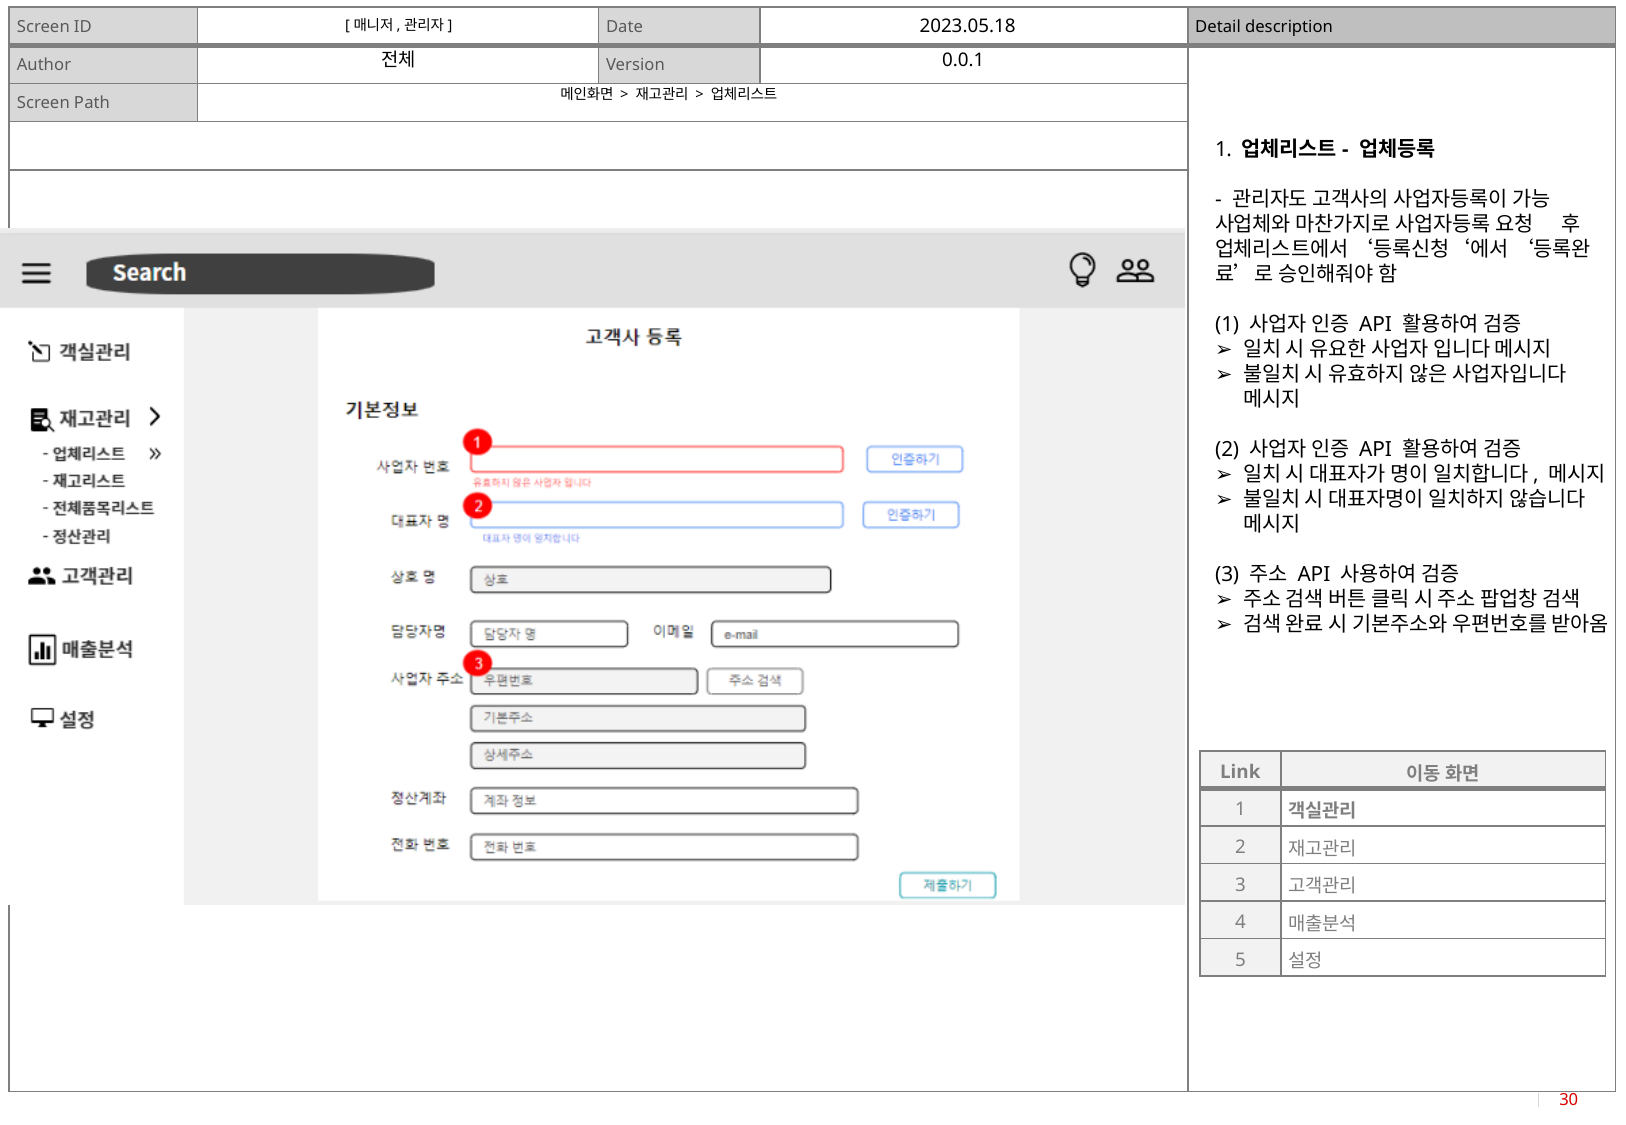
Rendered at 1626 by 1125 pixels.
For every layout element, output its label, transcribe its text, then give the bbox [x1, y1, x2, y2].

text_box 0.0.1 [769, 40, 1157, 78]
text_box 메인화면 > 재고관리 > 업체리스트 [456, 77, 882, 111]
text_box 업체리스트- 업체등록 - 관리자도 고객사의 사업자등록이 가능 사업체와 마찬가지로 사업자등록 요청 후 업체리스트에서 ‘등록신청‘에서 ‘등록완료’로 승인해줘야 함 (1) 사업자 인증 API 활용하여 검증 일치 시 유요한 사업자 입니다 메시지 불일치 시 유효하지 않은 사업자입니다 메시지 (2) 사업자 인증 API 활용하여 검증 일치 시 대표자가 명이 일치합니다, 메시지 불일치 시 대표자명이 일치하지 않습니다 메시지 (3) 주소 API 사용하여 검증 주소 검색 버튼 클릭 시 주소 팝업창 검색 검색 완료 시 기본주소와 우편번호를 받아옴 [1200, 121, 1625, 901]
table_cell 5 [1201, 939, 1280, 975]
table_cell 4 [1201, 902, 1280, 938]
slide_number 30 [1550, 1081, 1588, 1119]
text_box 전체 [205, 41, 593, 78]
picture [0, 228, 1185, 905]
text_box 2023.05.18 [773, 5, 1162, 44]
table_cell 설정 [1282, 939, 1605, 975]
table_cell 매출분석 [1282, 902, 1605, 938]
text_box [매니저,관리자] [205, 8, 593, 41]
